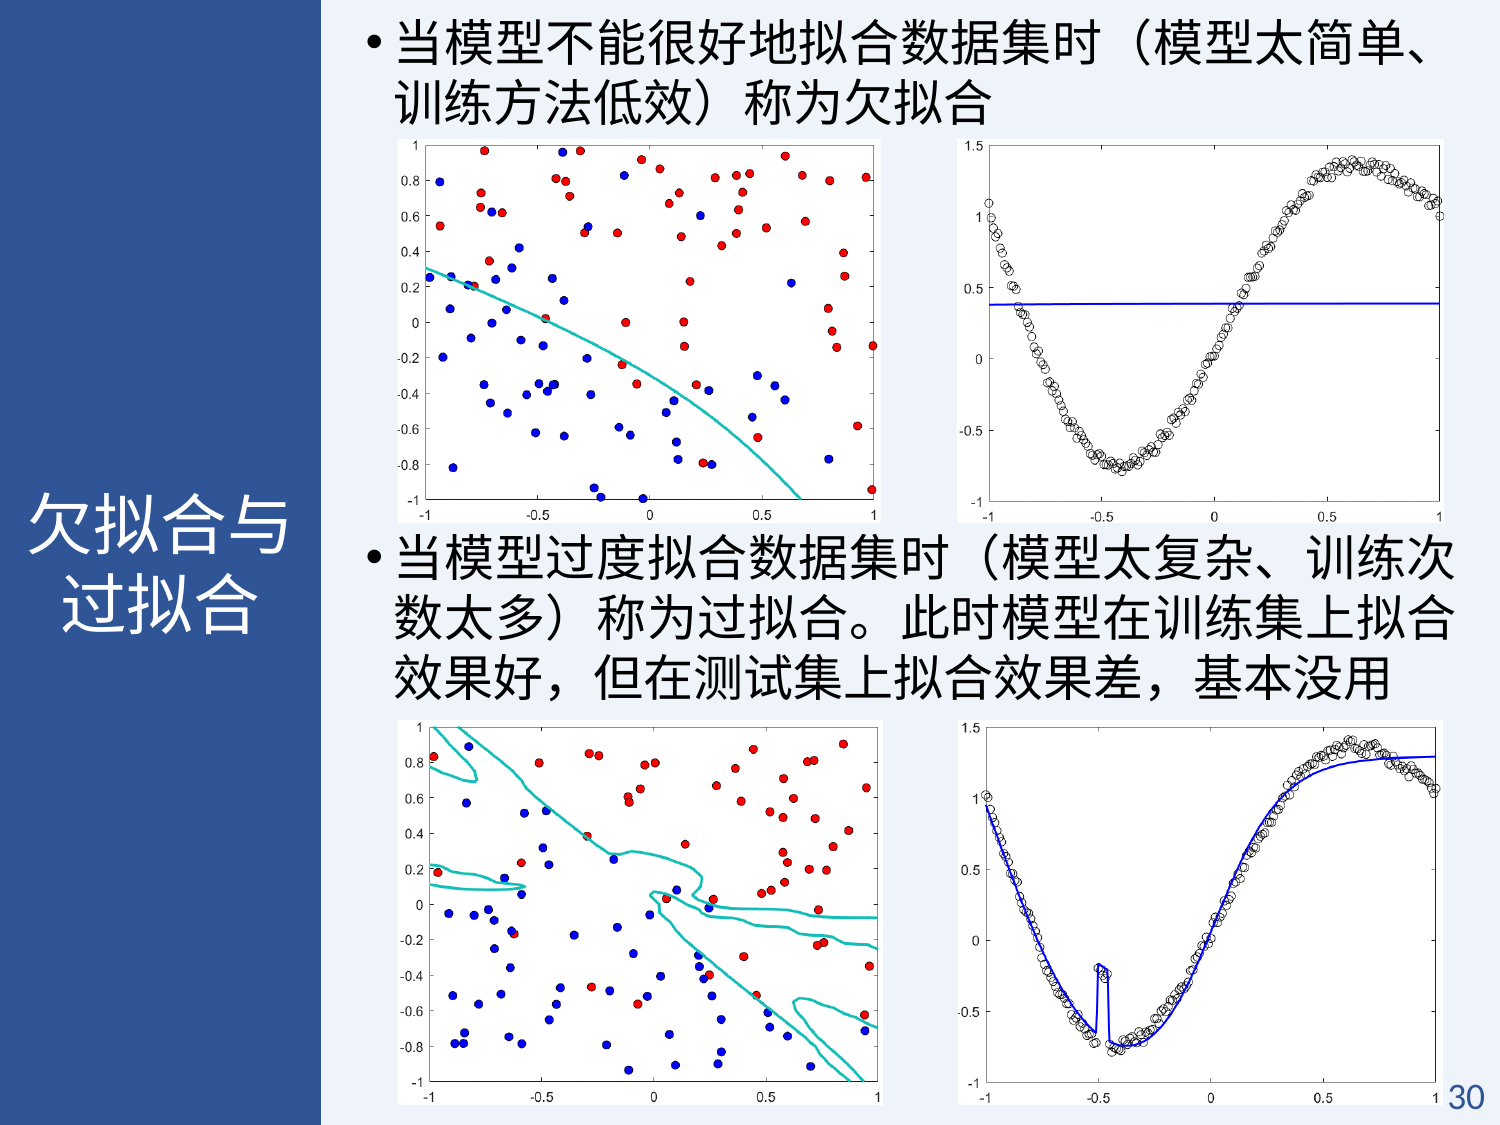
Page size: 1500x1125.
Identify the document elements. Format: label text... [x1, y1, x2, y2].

picture [956, 138, 1444, 523]
list 欠拟合与过拟合 [7, 164, 314, 961]
list 当模型不能很好地拟合数据集时（模型太简单、训练方法低效）称为欠拟合 当模型过度拟合数据集时（模型太复杂、训练次数太多）称为过拟合。此时模型在训练集上拟合效果好，但在测试集上拟合效果差，基本没用 [350, 4, 1472, 998]
picture [957, 720, 1443, 1105]
picture [397, 138, 881, 523]
picture [397, 720, 884, 1105]
